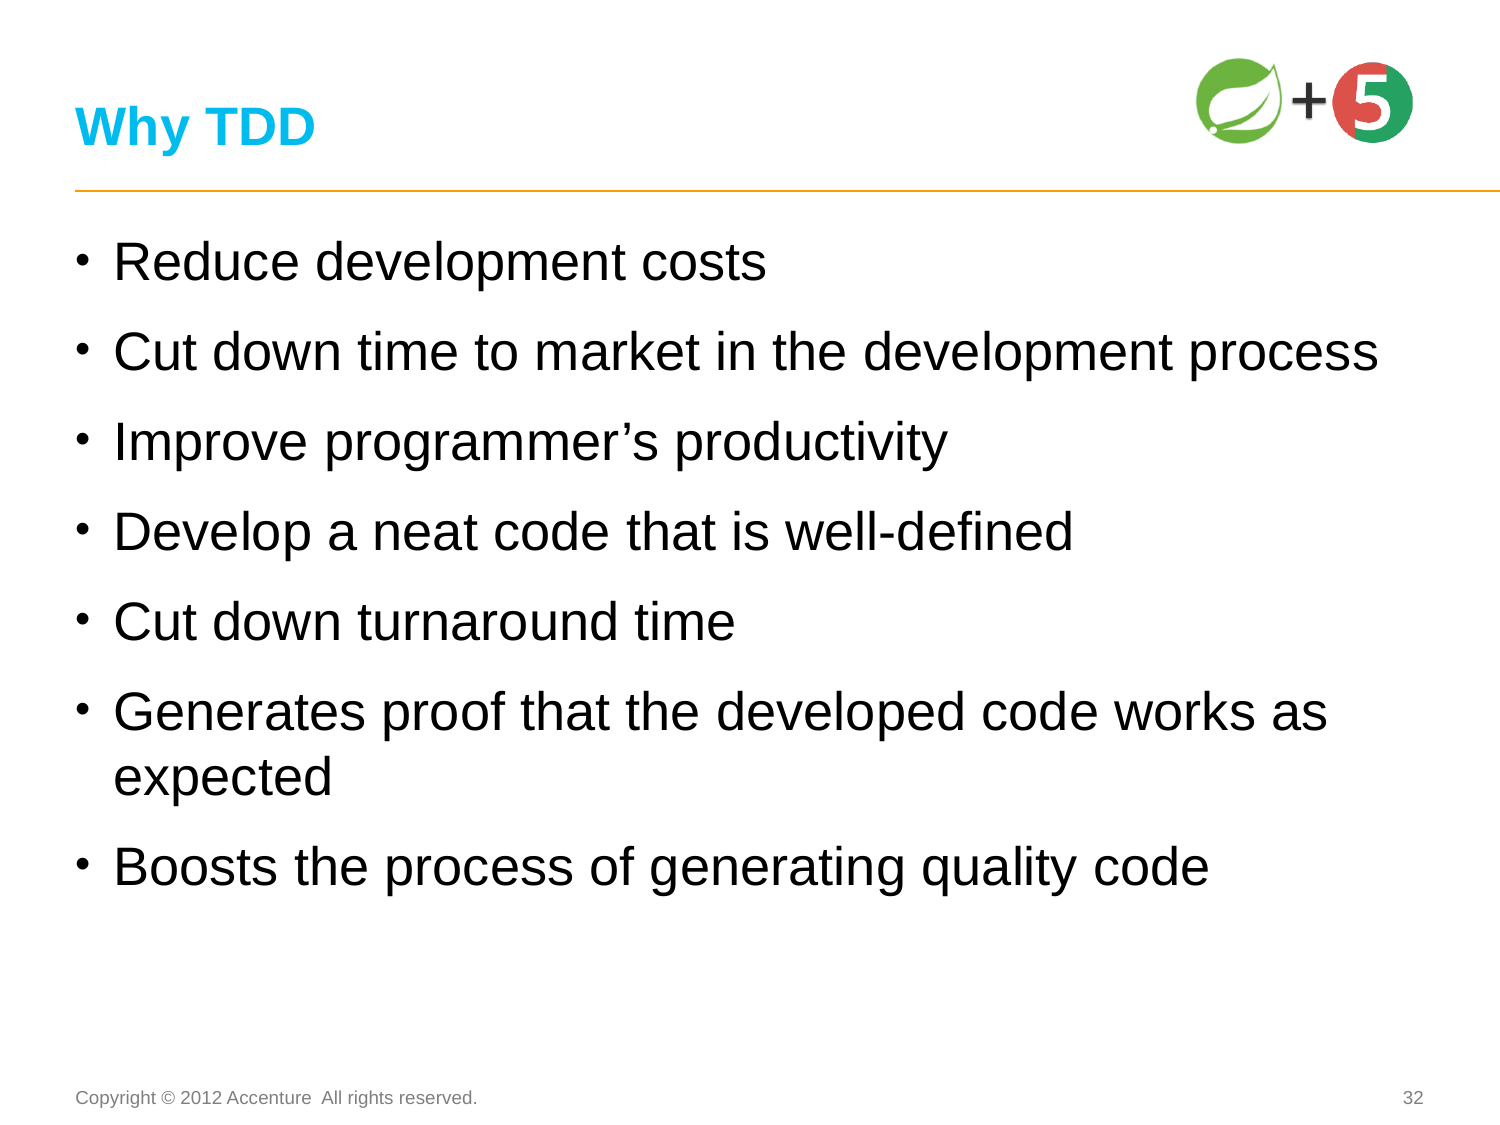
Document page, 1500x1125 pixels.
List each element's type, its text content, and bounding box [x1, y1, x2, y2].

list Reduce development costs Cut down time to market in the development process Improve programmer’s productivity Develop a neat code that is well-defined Cut down turnaround time Generates proof that the developed code works as expected Boosts the process of generating quality code [75, 226, 1425, 1018]
title Why TDD [75, 27, 1422, 157]
